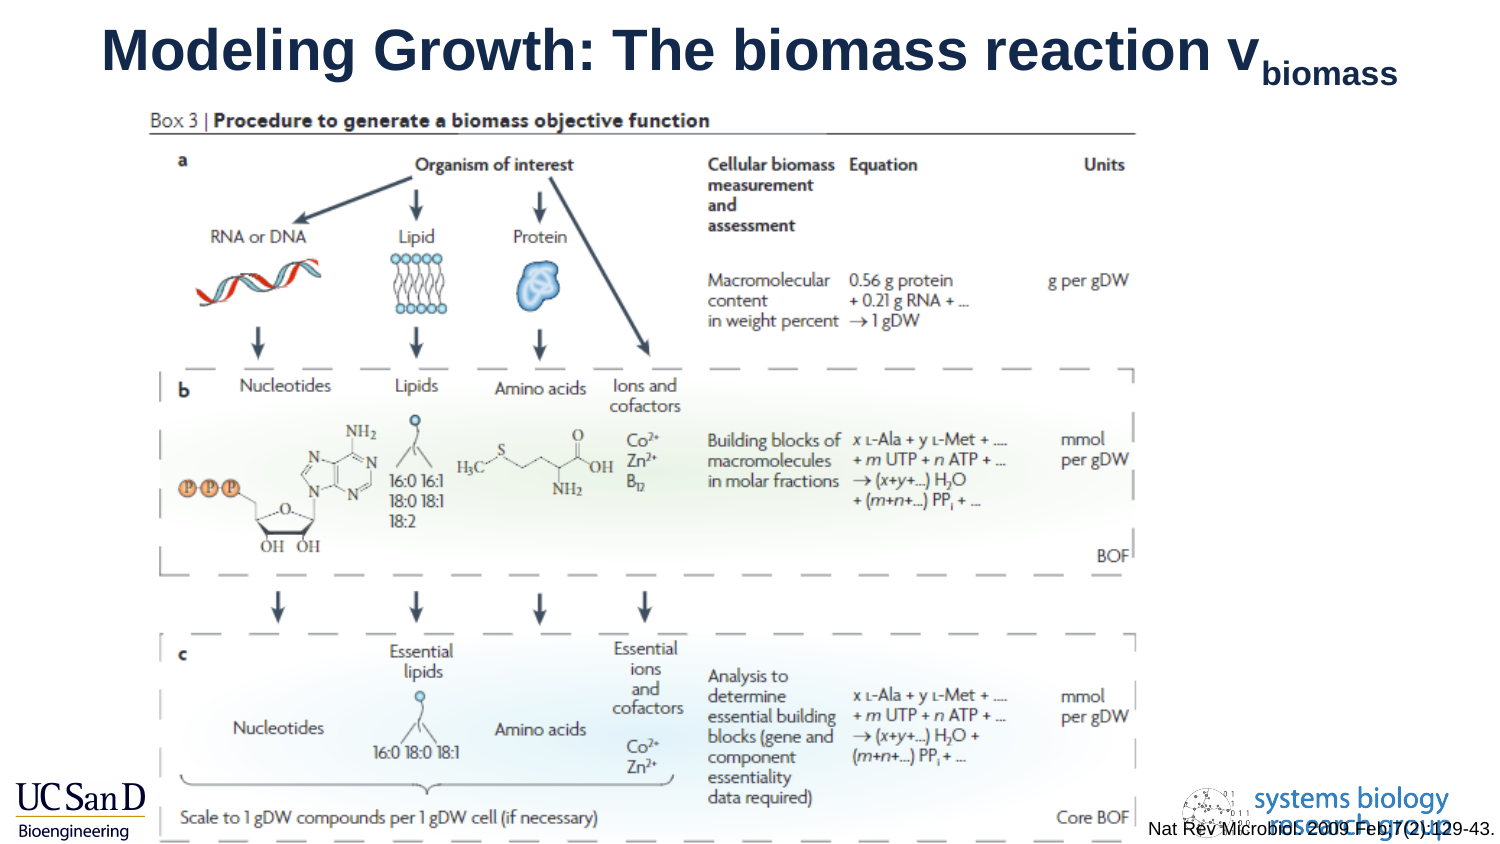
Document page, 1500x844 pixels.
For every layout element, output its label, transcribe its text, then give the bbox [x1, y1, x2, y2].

title Modeling Growth: The biomass reaction vbiomass [51, 5, 1449, 100]
text_box Nat Rev Microbiol. 2009 Feb;7(2):129-43. [1162, 807, 1500, 844]
picture [1182, 786, 1451, 807]
picture [12, 103, 1158, 844]
